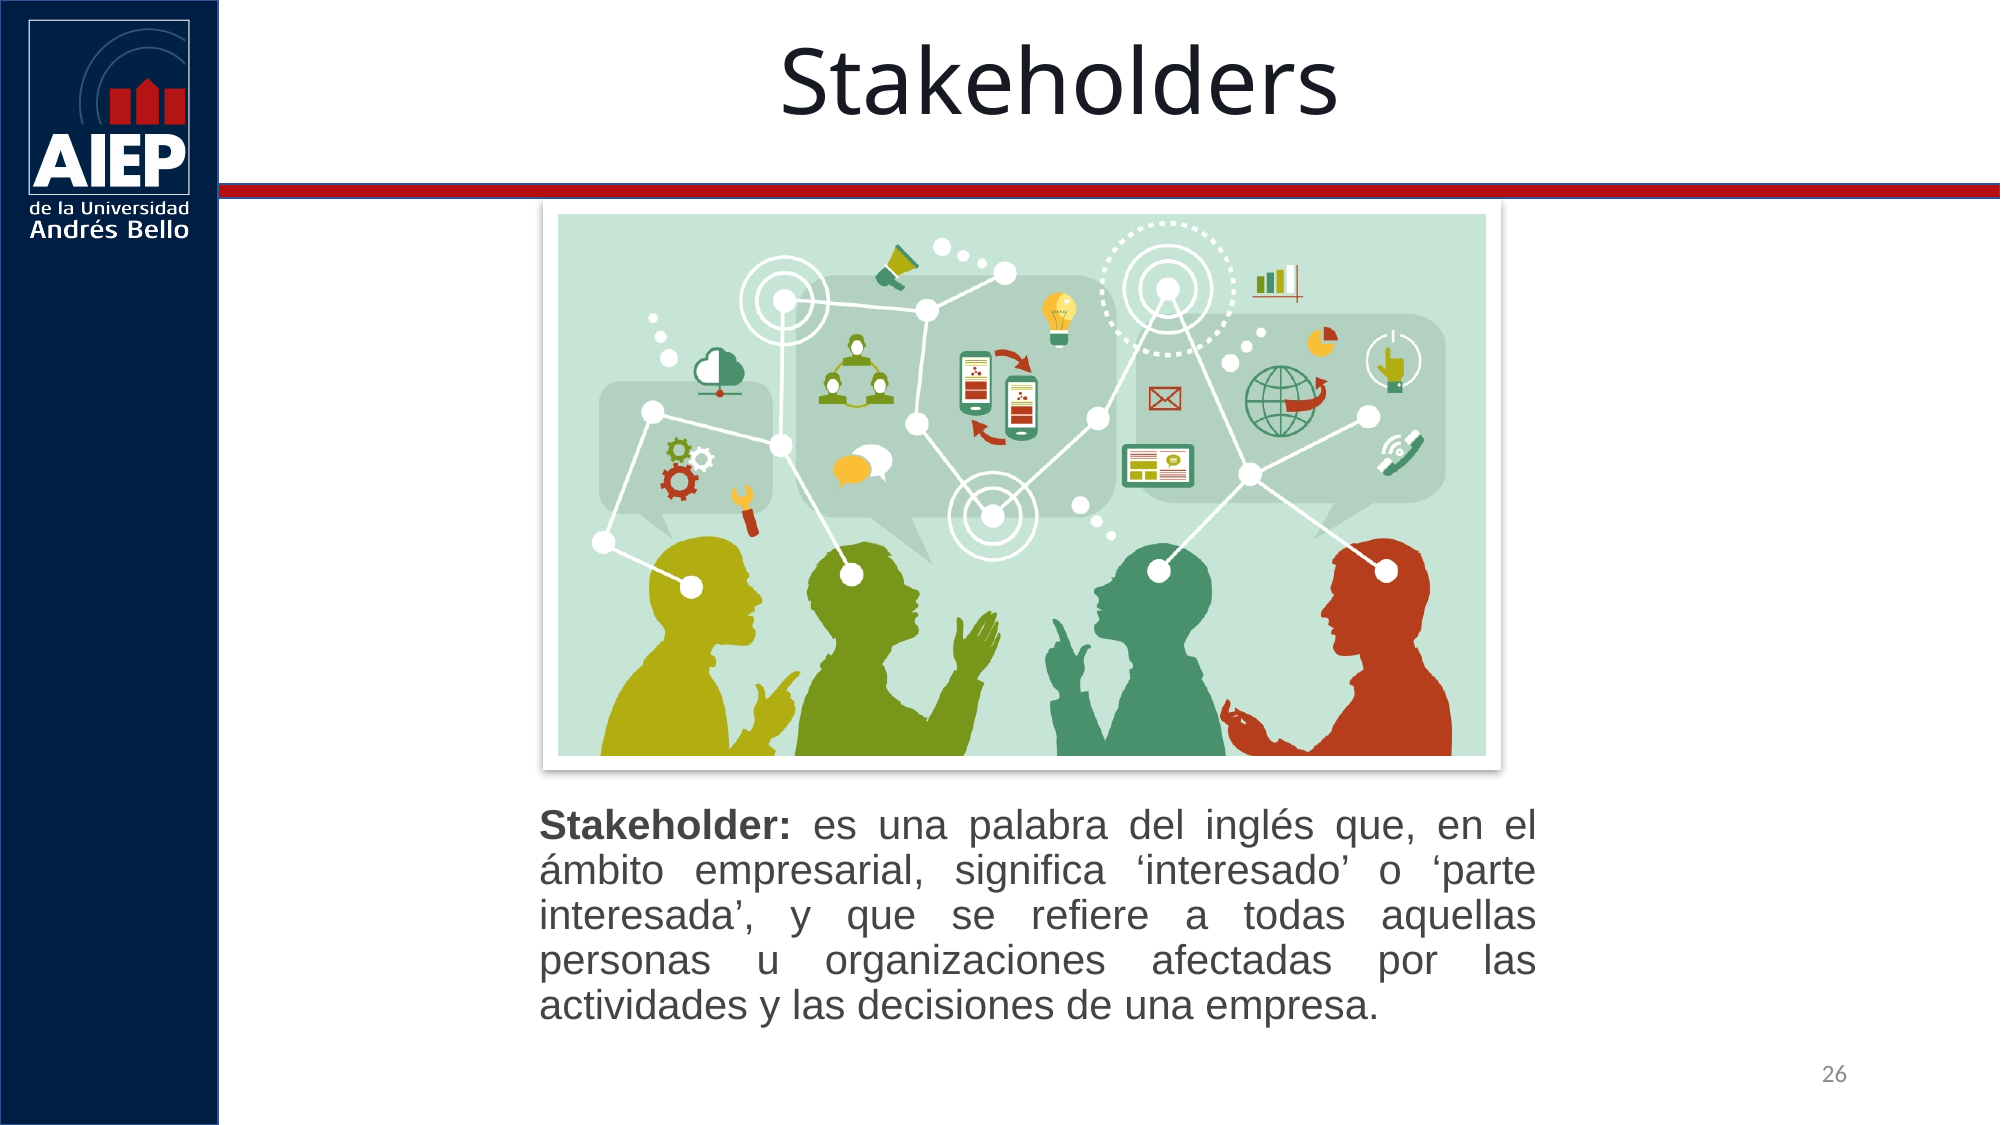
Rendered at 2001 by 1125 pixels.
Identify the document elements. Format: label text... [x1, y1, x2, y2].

picture [557, 213, 1487, 756]
text_box [0, 0, 219, 1125]
text_box Stakeholder: es una palabra del inglés que, en el ámbito empresarial, significa ‘interesado’ o ‘parte interesada’, y que se refiere a todas aquellas personas u organizaciones afectadas por las actividades y las decisiones de una empresa. [524, 796, 1553, 1043]
slide_number 26 [1412, 1042, 1863, 1103]
picture [19, 12, 199, 246]
text_box Stakeholders [279, 28, 1841, 156]
text_box [217, 183, 2000, 199]
